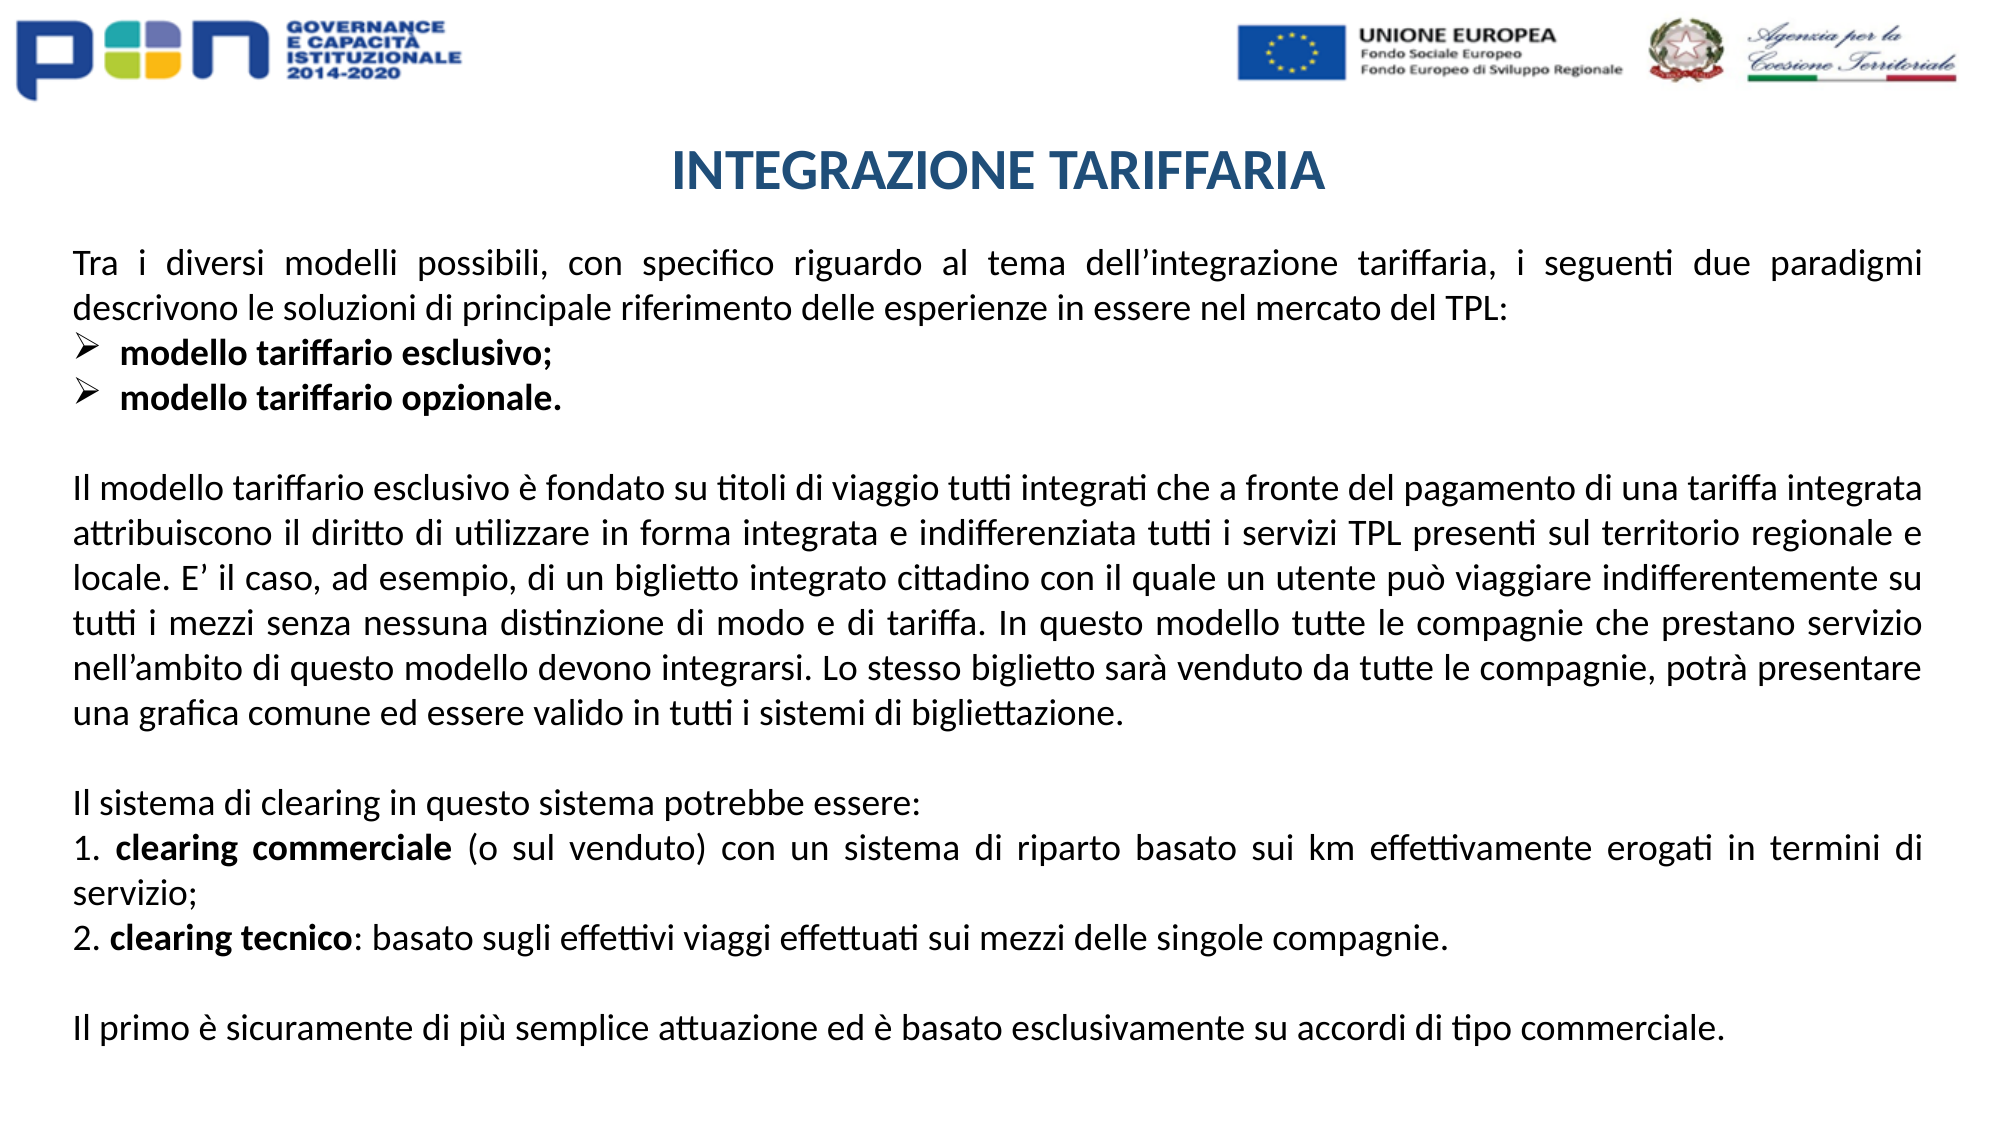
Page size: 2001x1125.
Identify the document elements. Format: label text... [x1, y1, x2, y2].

text_box Tra i diversi modelli possibili, con specifico riguardo al tema dell’integrazione tariffaria, i seguenti due paradigmi descrivono le soluzioni di principale riferimento delle esperienze in essere nel mercato del TPL: modello tariffario esclusivo; modello tariffario opzionale. Il modello tariffario esclusivo è fondato su titoli di viaggio tutti integrati che a fronte del pagamento di una tariffa integrata attribuiscono il diritto di utilizzare in forma integrata e indifferenziata tutti i servizi TPL presenti sul territorio regionale e locale. E’ il caso, ad esempio, di un biglietto integrato cittadino con il quale un utente può viaggiare indifferentemente su tutti i mezzi senza nessuna distinzione di modo e di tariffa. In questo modello tutte le compagnie che prestano servizio nell’ambito di questo modello devono integrarsi. Lo stesso biglietto sarà venduto da tutte le compagnie, potrà presentare una grafica comune ed essere valido in tutti i sistemi di bigliettazione. Il sistema di clearing in questo sistema potrebbe essere: 1. clearing commerciale (o sul venduto) con un sistema di riparto basato sui km effettivamente erogati in termini di servizio; 2. clearing tecnico: basato sugli effettivi viaggi effettuati sui mezzi delle singole compagnie. Il primo è sicuramente di più semplice attuazione ed è basato esclusivamente su accordi di tipo commerciale. [57, 230, 1940, 1056]
text_box INTEGRAZIONE TARIFFARIA [30, 107, 1967, 228]
picture [0, 9, 1967, 107]
